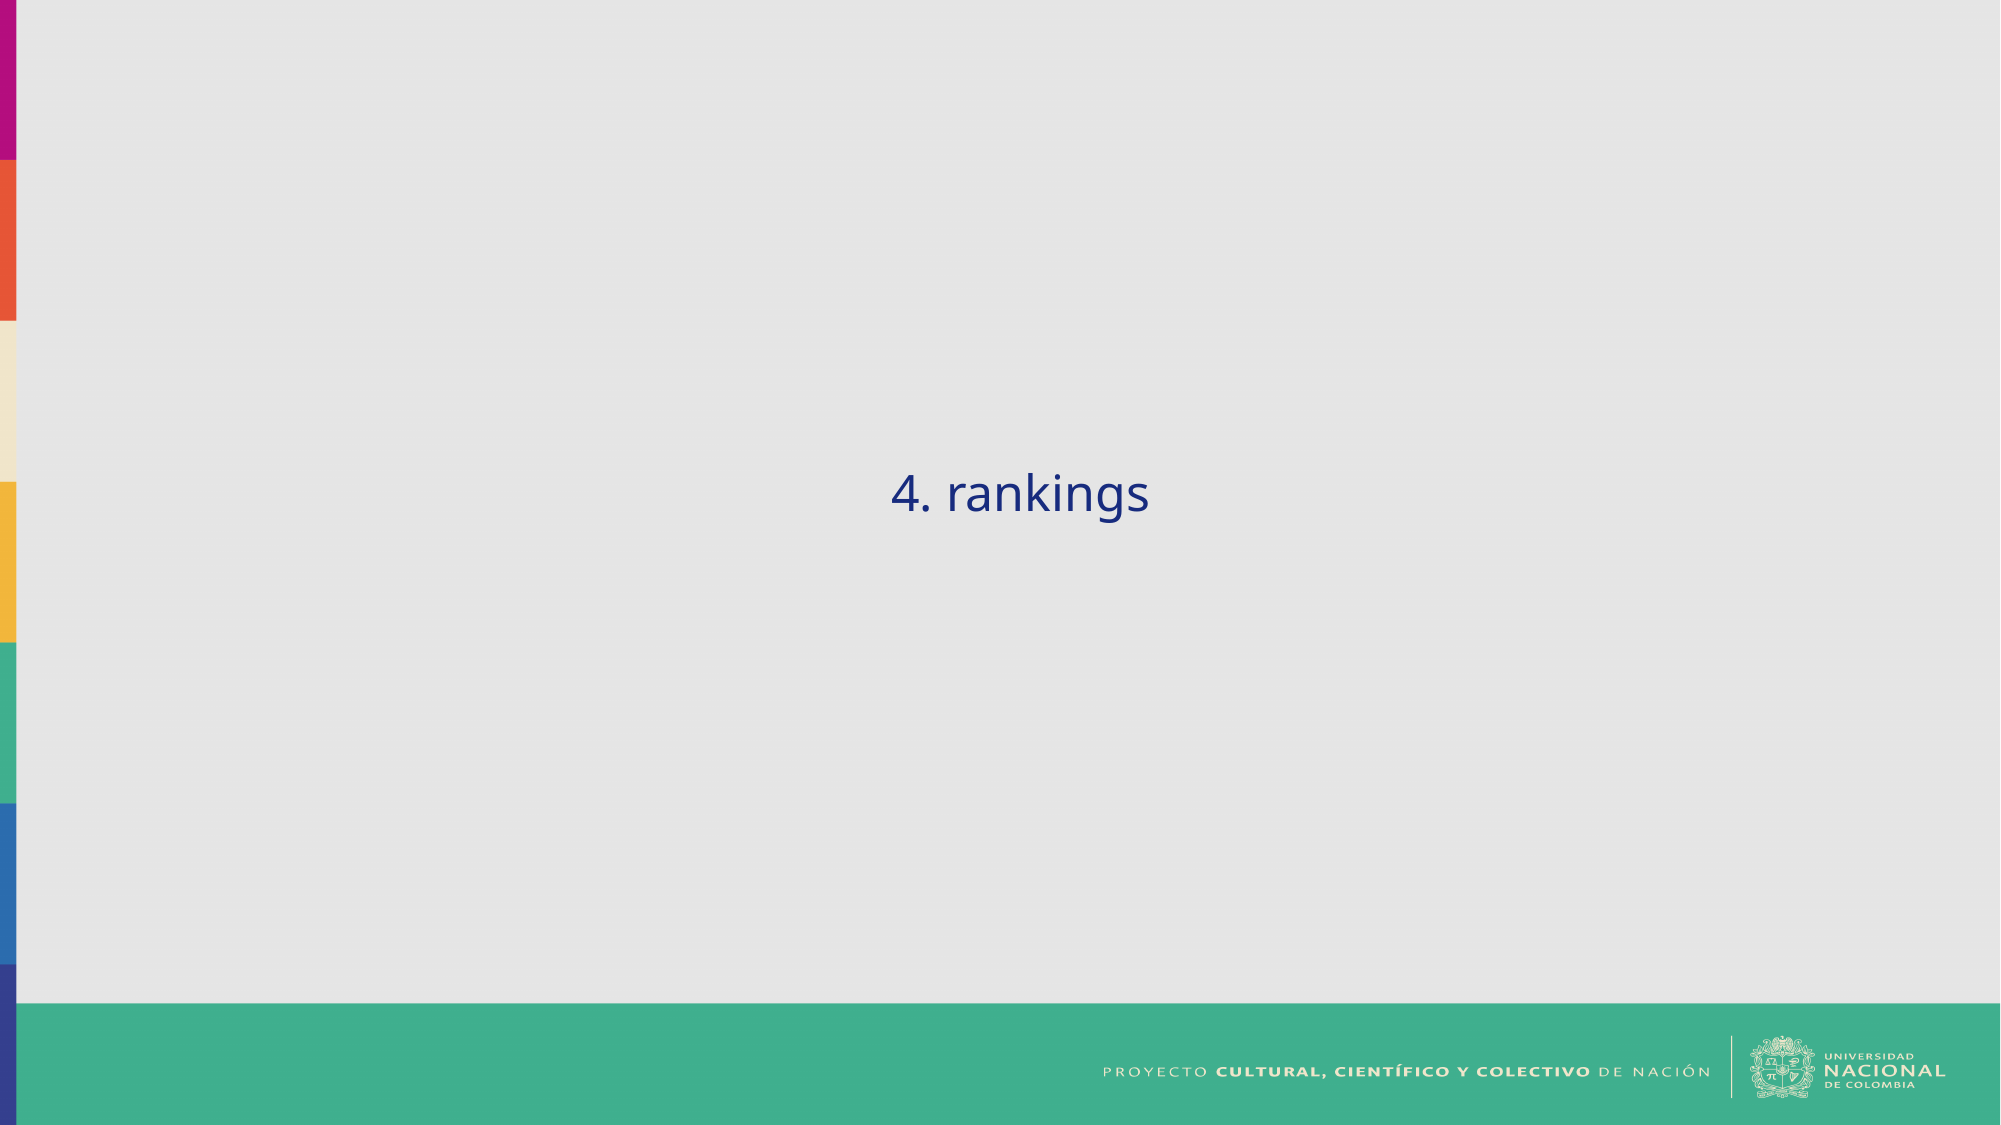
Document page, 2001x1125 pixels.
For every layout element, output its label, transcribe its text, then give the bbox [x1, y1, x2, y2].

text_box 4. rankings [300, 459, 1741, 524]
picture [0, 0, 2001, 1125]
